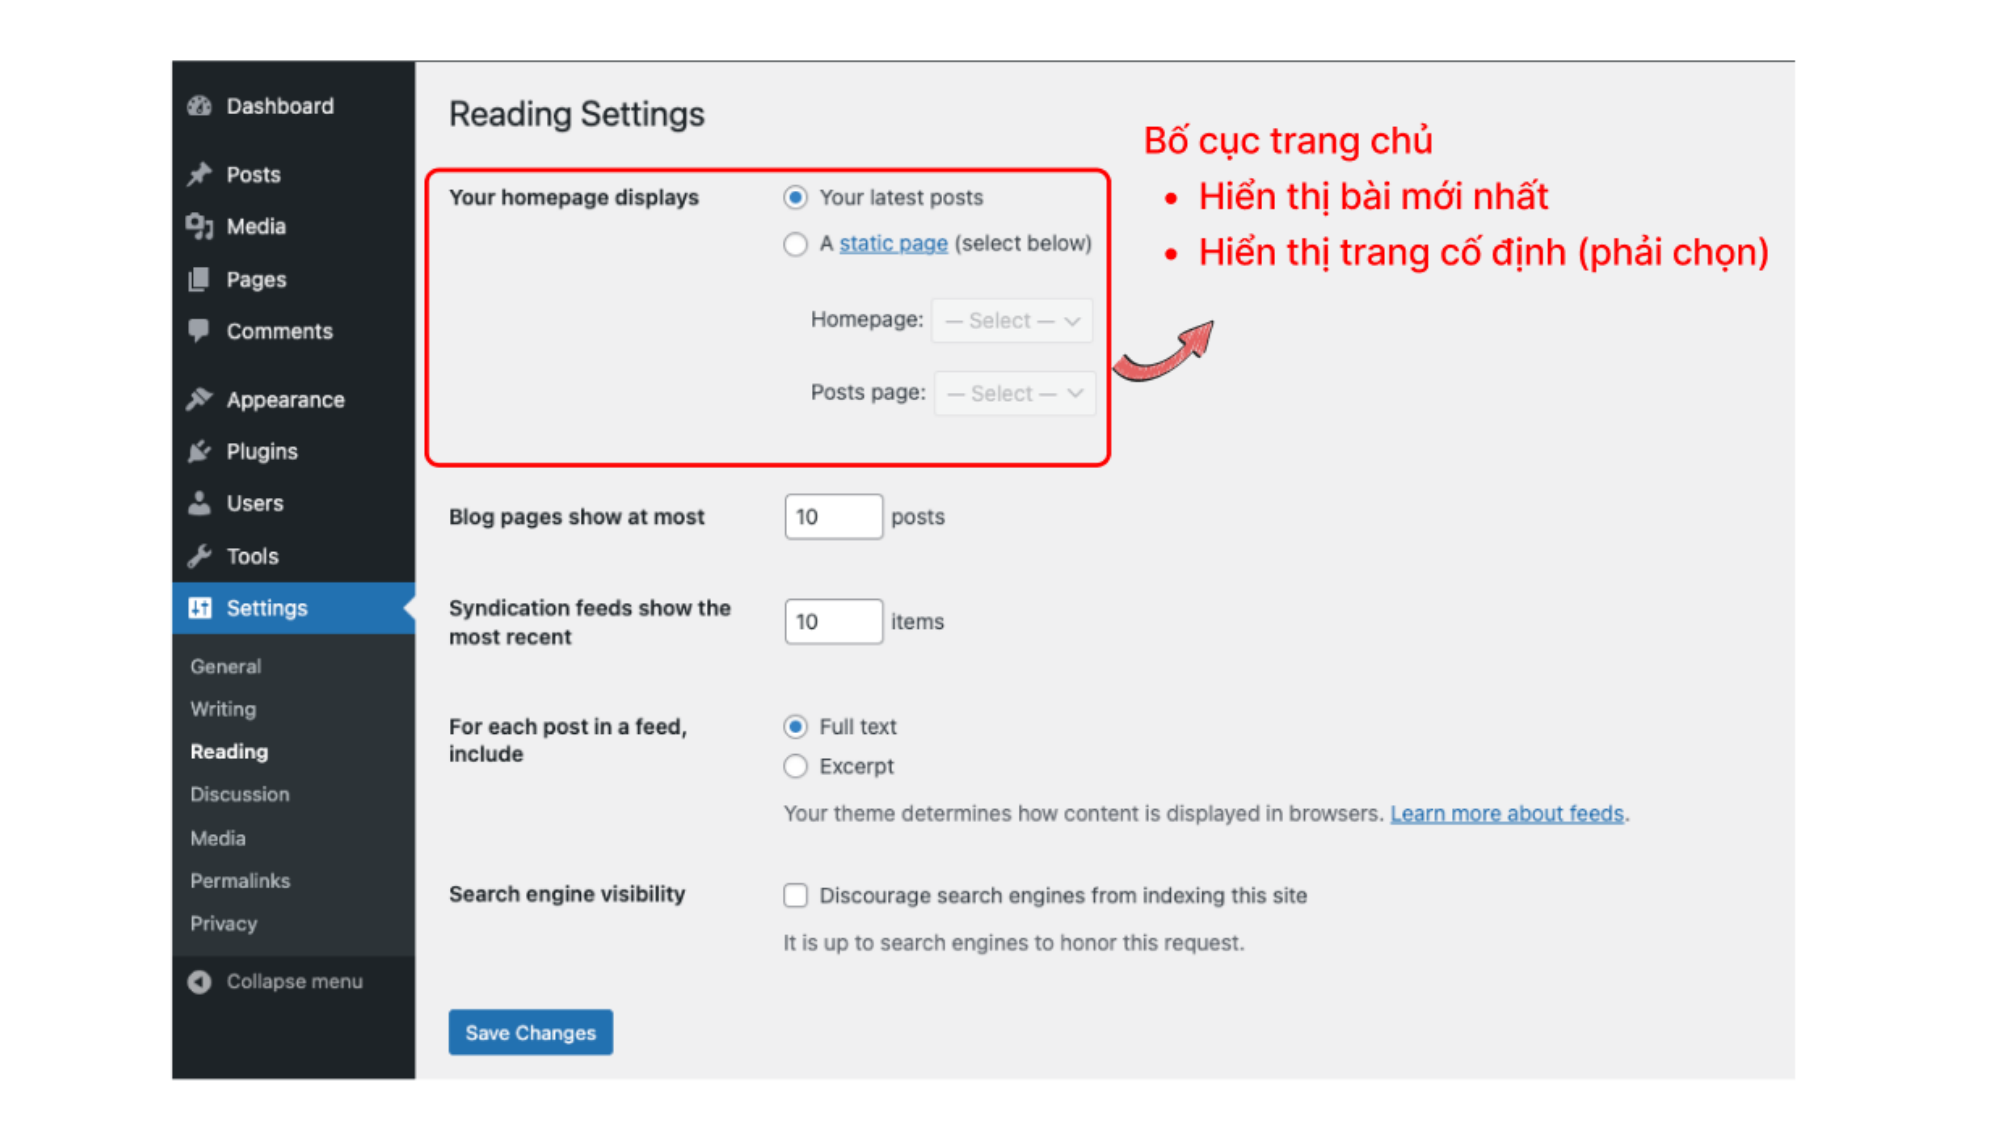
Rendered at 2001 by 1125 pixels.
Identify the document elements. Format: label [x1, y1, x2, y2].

picture [129, 30, 1818, 1095]
